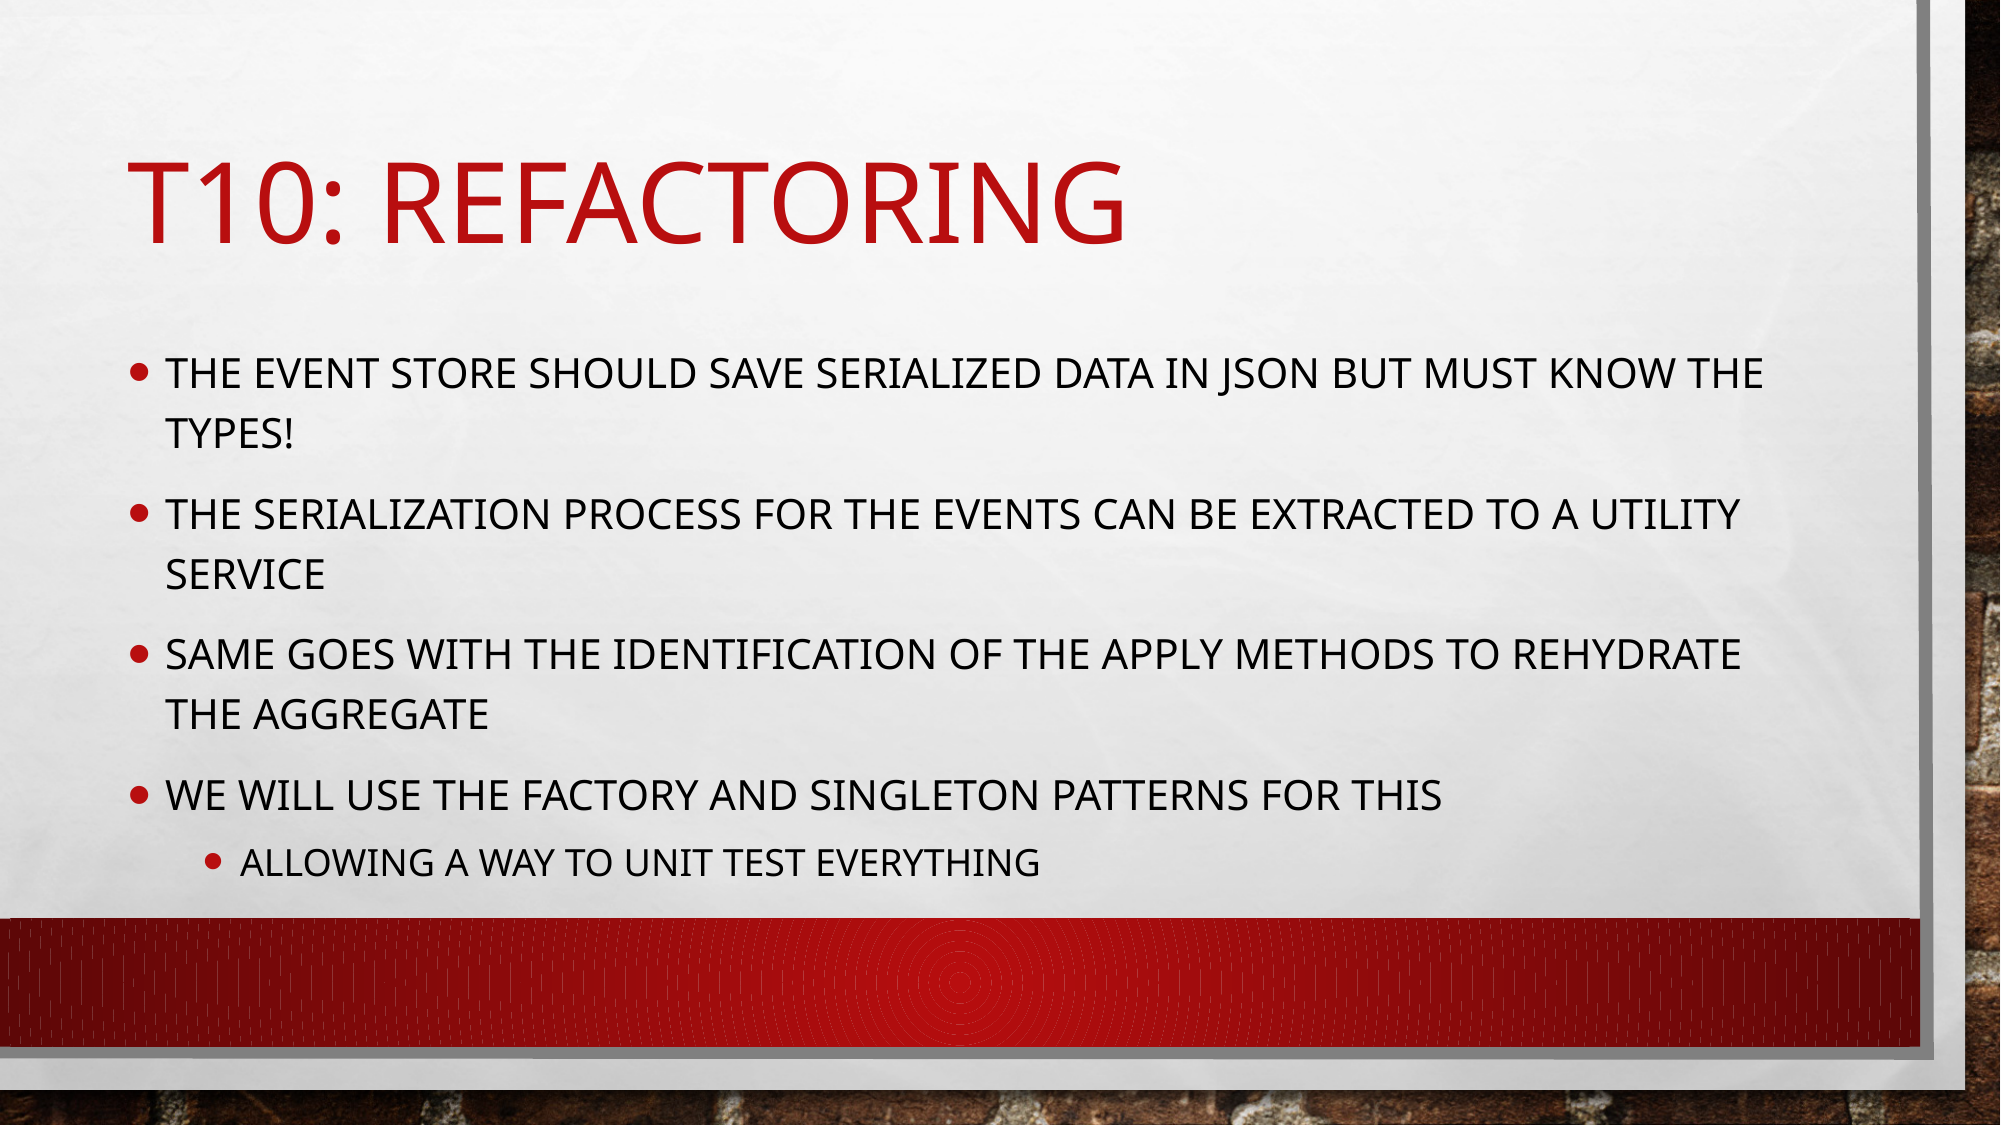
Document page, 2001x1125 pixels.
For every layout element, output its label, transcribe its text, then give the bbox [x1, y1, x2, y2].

picture [0, 0, 2000, 1125]
list The event store should save serialized data in json BUT must know the types! The serialization process for the events can be extracted to a utility service Same goes with the identification of the apply methods to rehydrate the aggregate We will use the factory and singleton patterns for this Allowing a way to unit test everything [112, 338, 1818, 882]
title T10: refactoring [112, 112, 1818, 302]
